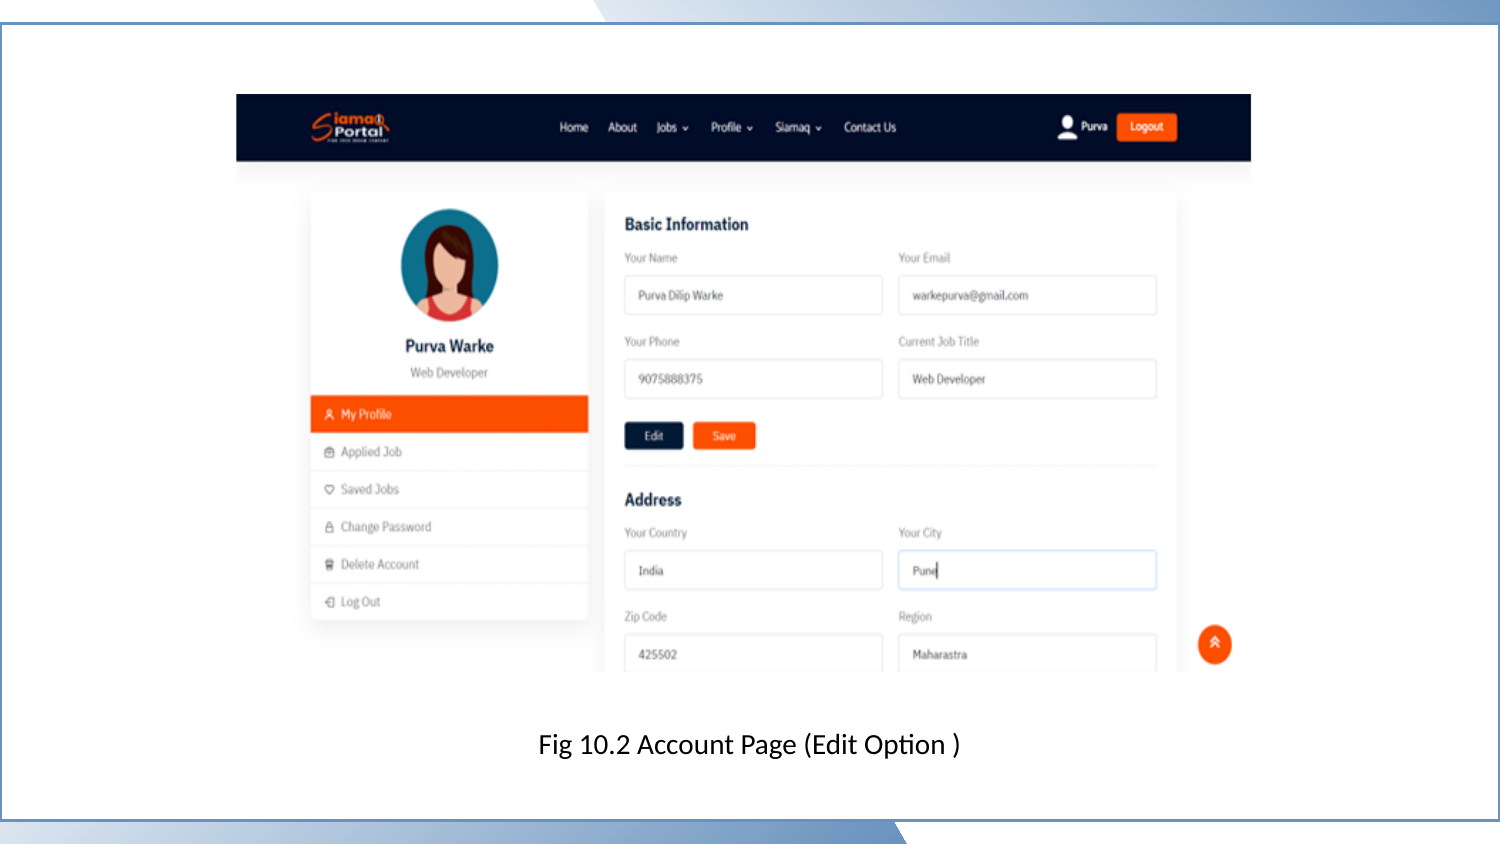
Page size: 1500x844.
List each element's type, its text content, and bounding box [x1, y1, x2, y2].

picture [236, 94, 1252, 672]
text_box Fig 10.2 Account Page (Edit Option ) [371, 717, 1129, 768]
text_box [0, 23, 1500, 821]
